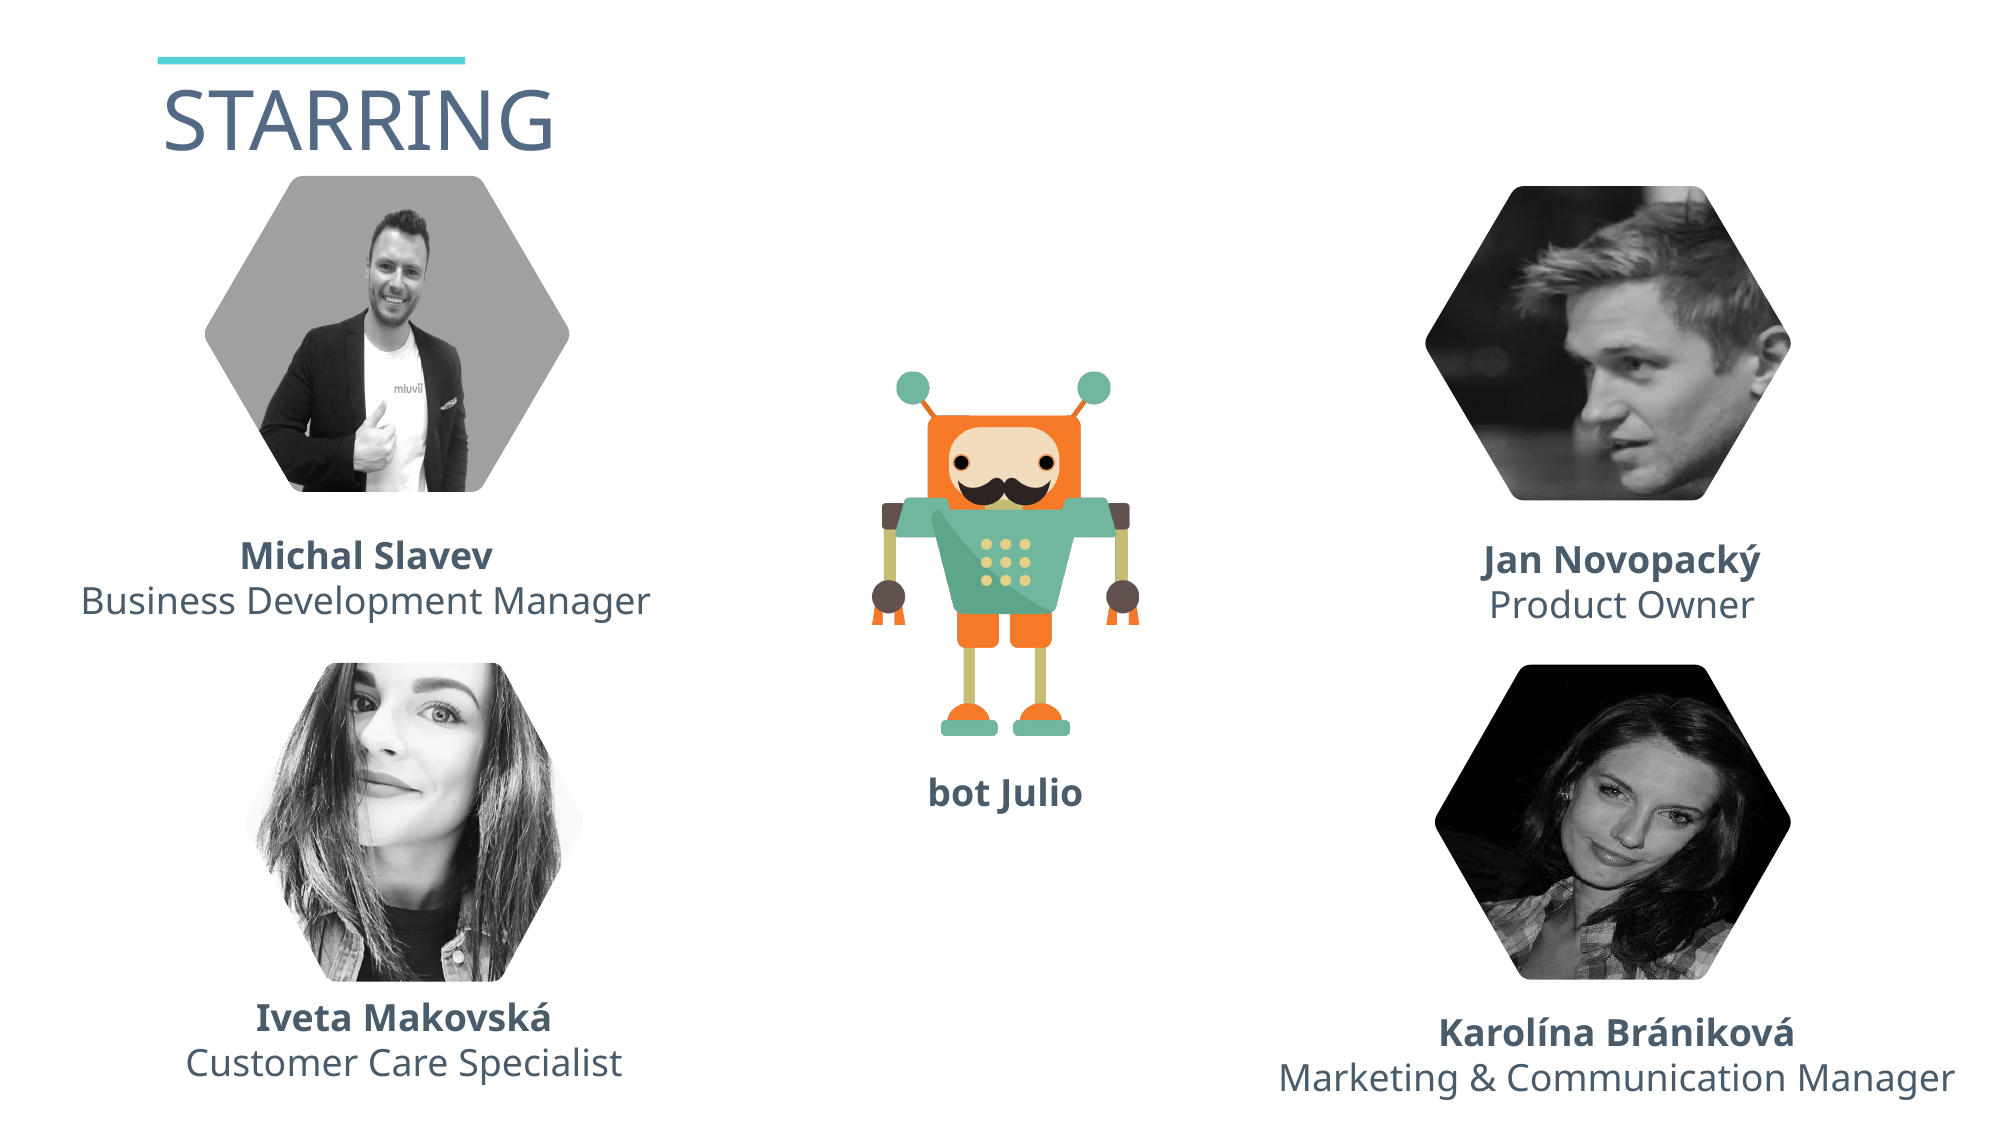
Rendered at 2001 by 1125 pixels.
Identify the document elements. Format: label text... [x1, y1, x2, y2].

picture [204, 175, 570, 493]
picture [1425, 186, 1791, 501]
picture [872, 371, 1139, 736]
text_box Michal Slavev Business Development Manager [65, 524, 667, 630]
text_box bot Julio [912, 761, 1099, 822]
picture [244, 662, 584, 982]
text_box STARRING [148, 59, 573, 175]
text_box Iveta Makovská Customer Care Specialist [170, 986, 639, 1092]
text_box [157, 56, 466, 65]
text_box Jan Novopacký Product Owner [1468, 528, 1776, 634]
picture [1434, 664, 1791, 980]
text_box Karolína Brániková Marketing & Communication Manager [1263, 1001, 1971, 1106]
